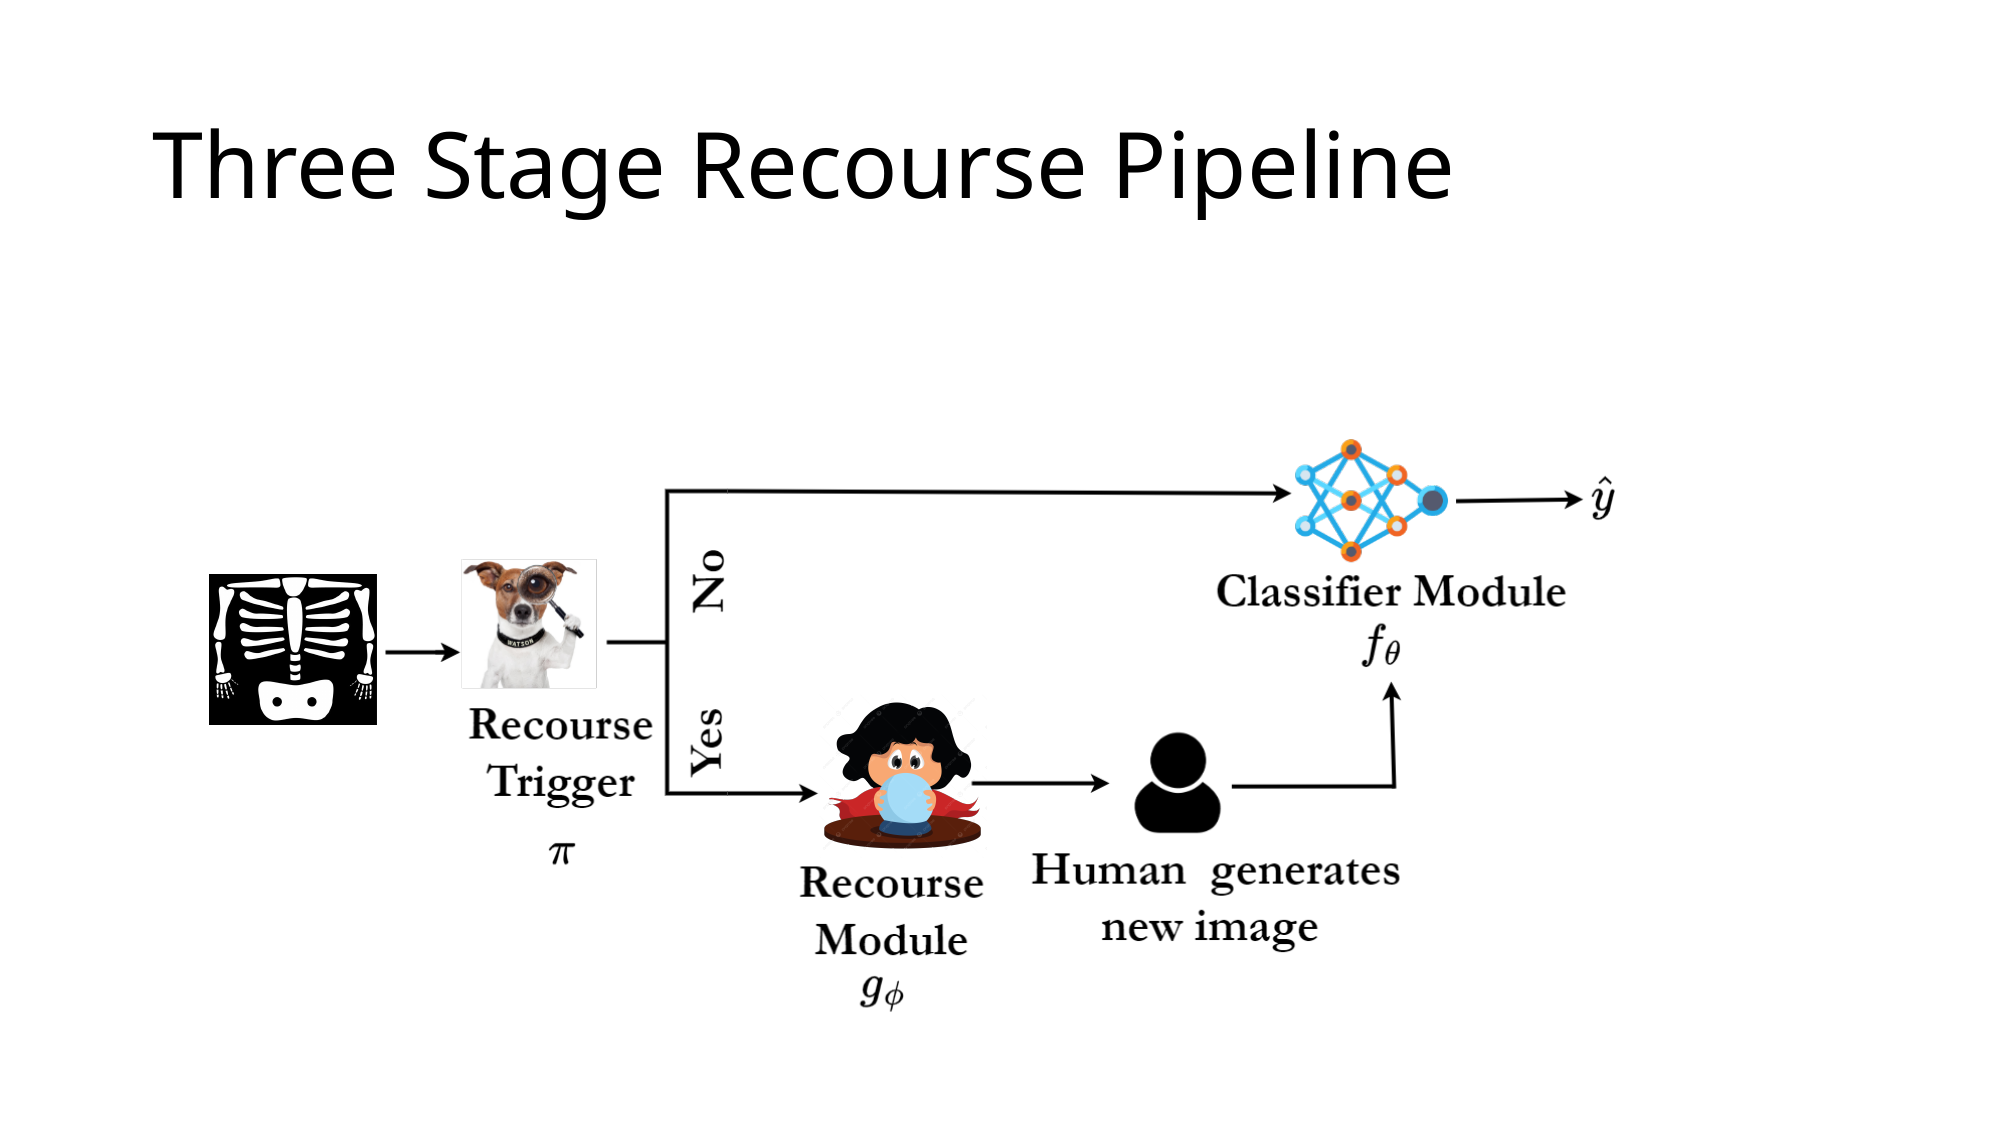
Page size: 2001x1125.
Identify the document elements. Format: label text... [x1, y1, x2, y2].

title Three Stage Recourse Pipeline [137, 59, 1863, 278]
picture [209, 411, 1623, 1066]
